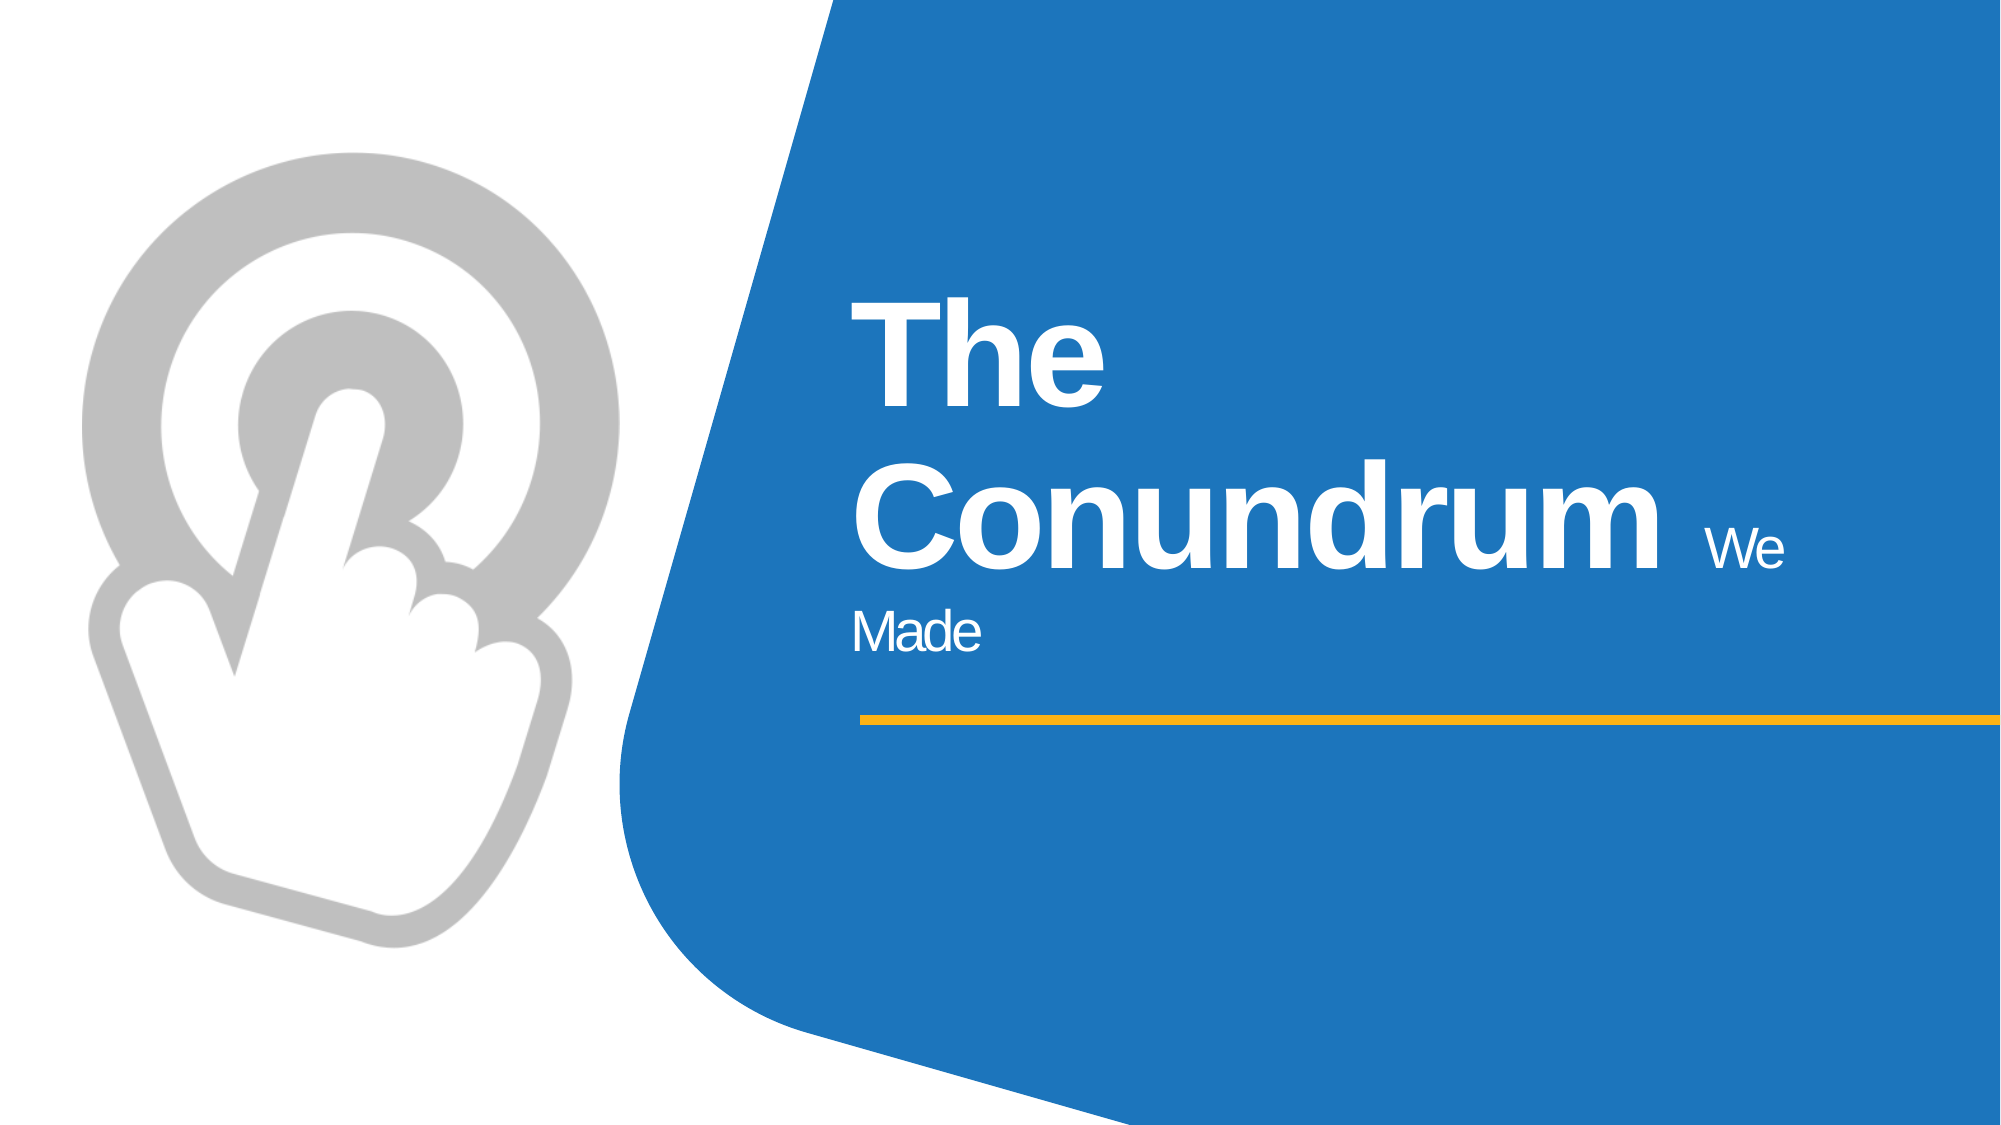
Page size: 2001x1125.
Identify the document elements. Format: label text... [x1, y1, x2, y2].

picture [81, 152, 620, 950]
title The Conundrum We Made [835, 453, 1943, 672]
